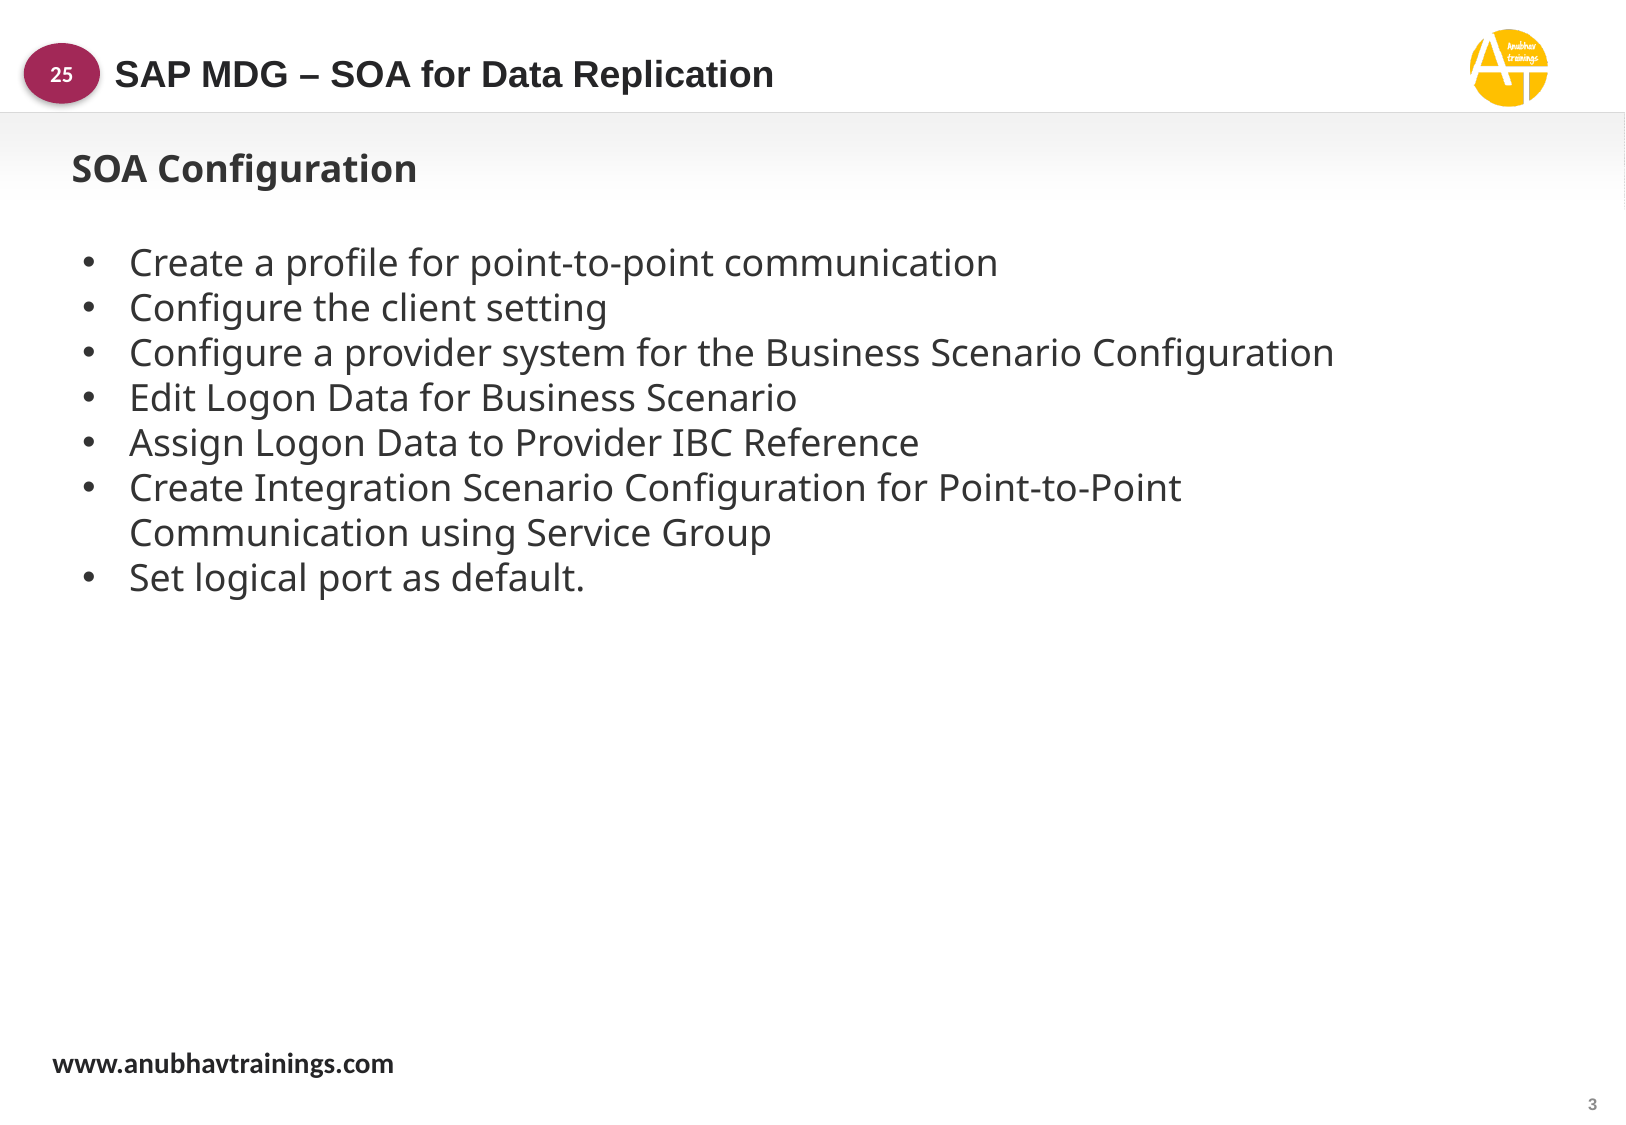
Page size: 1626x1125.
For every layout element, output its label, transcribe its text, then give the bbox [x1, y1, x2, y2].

text_box SOA Configuration [56, 137, 878, 198]
text_box SAP MDG – SOA for Data Replication [99, 42, 1438, 103]
text_box Create a profile for point-to-point communication Configure the client setting Configure a provider system for the Business Scenario Configuration Edit Logon Data for Business Scenario Assign Logon Data to Provider IBC Reference Create Integration Scenario Configuration for Point-to-Point Communication using Service Group Set logical port as default. [67, 231, 1438, 607]
picture [0, 113, 1625, 210]
text_box 25 [23, 42, 101, 105]
picture [1462, 24, 1552, 112]
